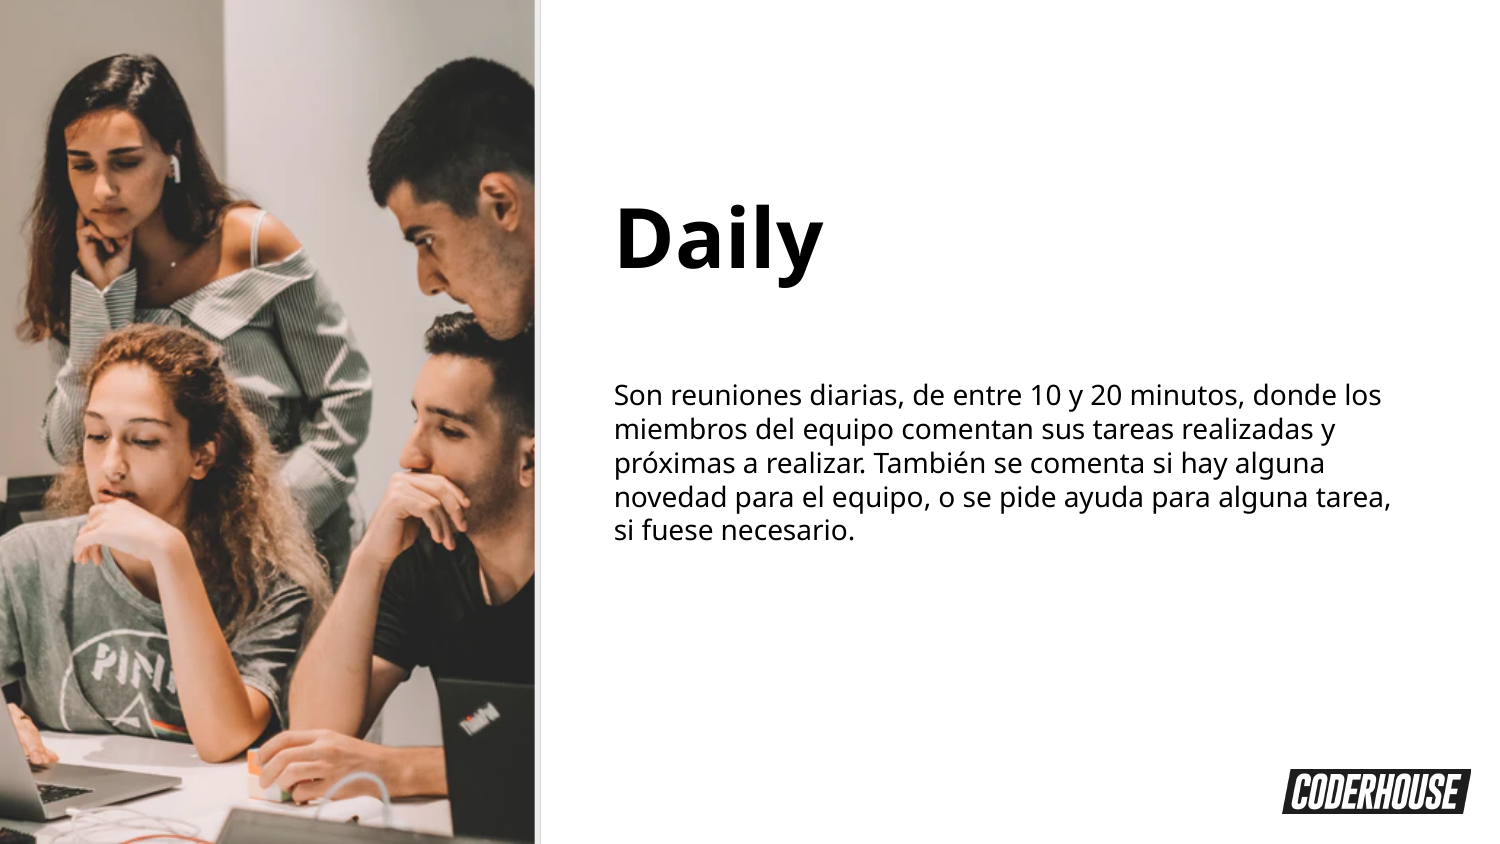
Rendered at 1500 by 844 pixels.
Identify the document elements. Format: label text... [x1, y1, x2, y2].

picture [1281, 769, 1471, 814]
text_box Daily [598, 181, 1417, 302]
text_box Son reuniones diarias, de entre 10 y 20 minutos, donde los miembros del equipo comentan sus tareas realizadas y próximas a realizar. También se comenta si hay alguna novedad para el equipo, o se pide ayuda para alguna tarea, si fuese necesario. [598, 362, 1417, 595]
picture [0, 0, 542, 844]
